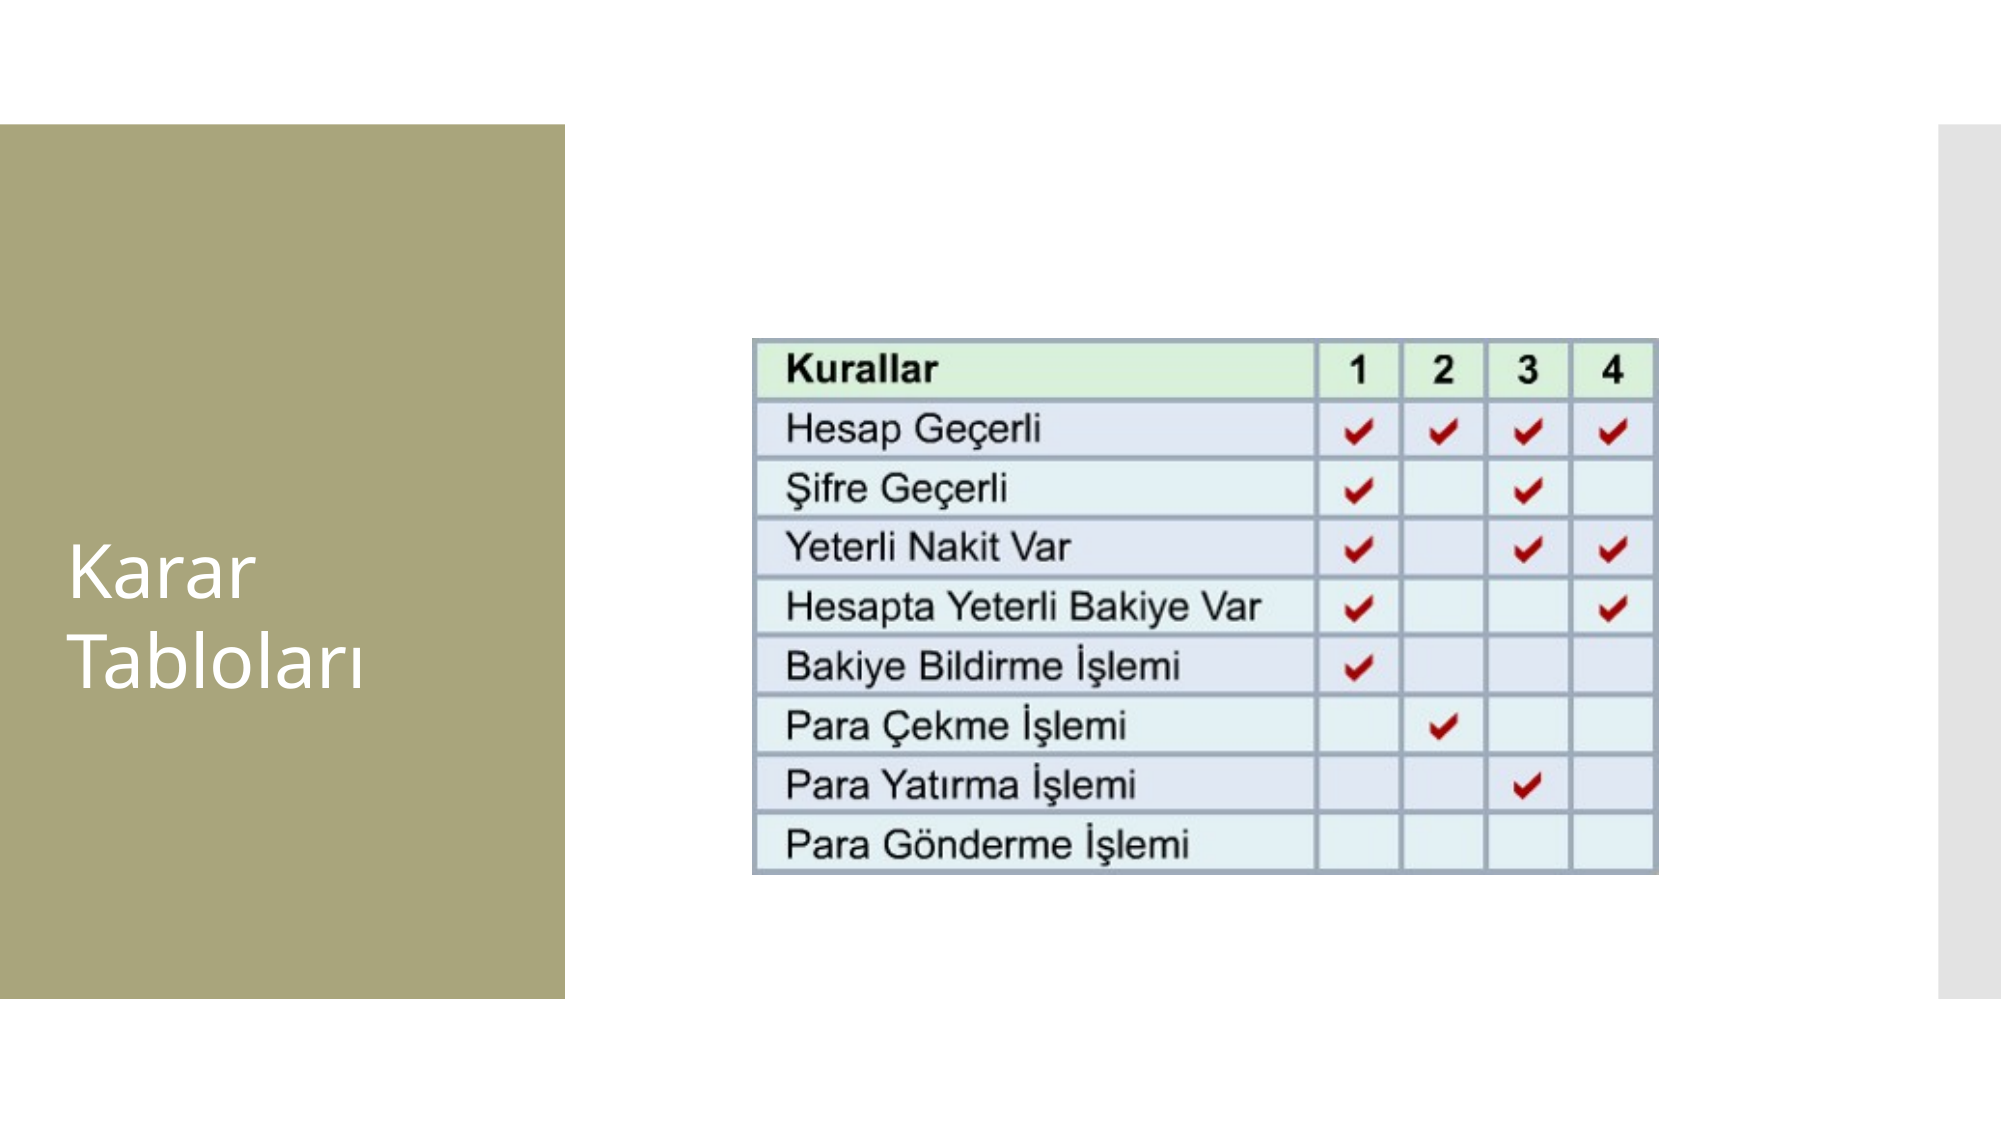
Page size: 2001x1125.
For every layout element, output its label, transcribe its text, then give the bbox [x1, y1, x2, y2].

title Karar Tabloları [41, 415, 525, 708]
picture [752, 338, 1659, 875]
